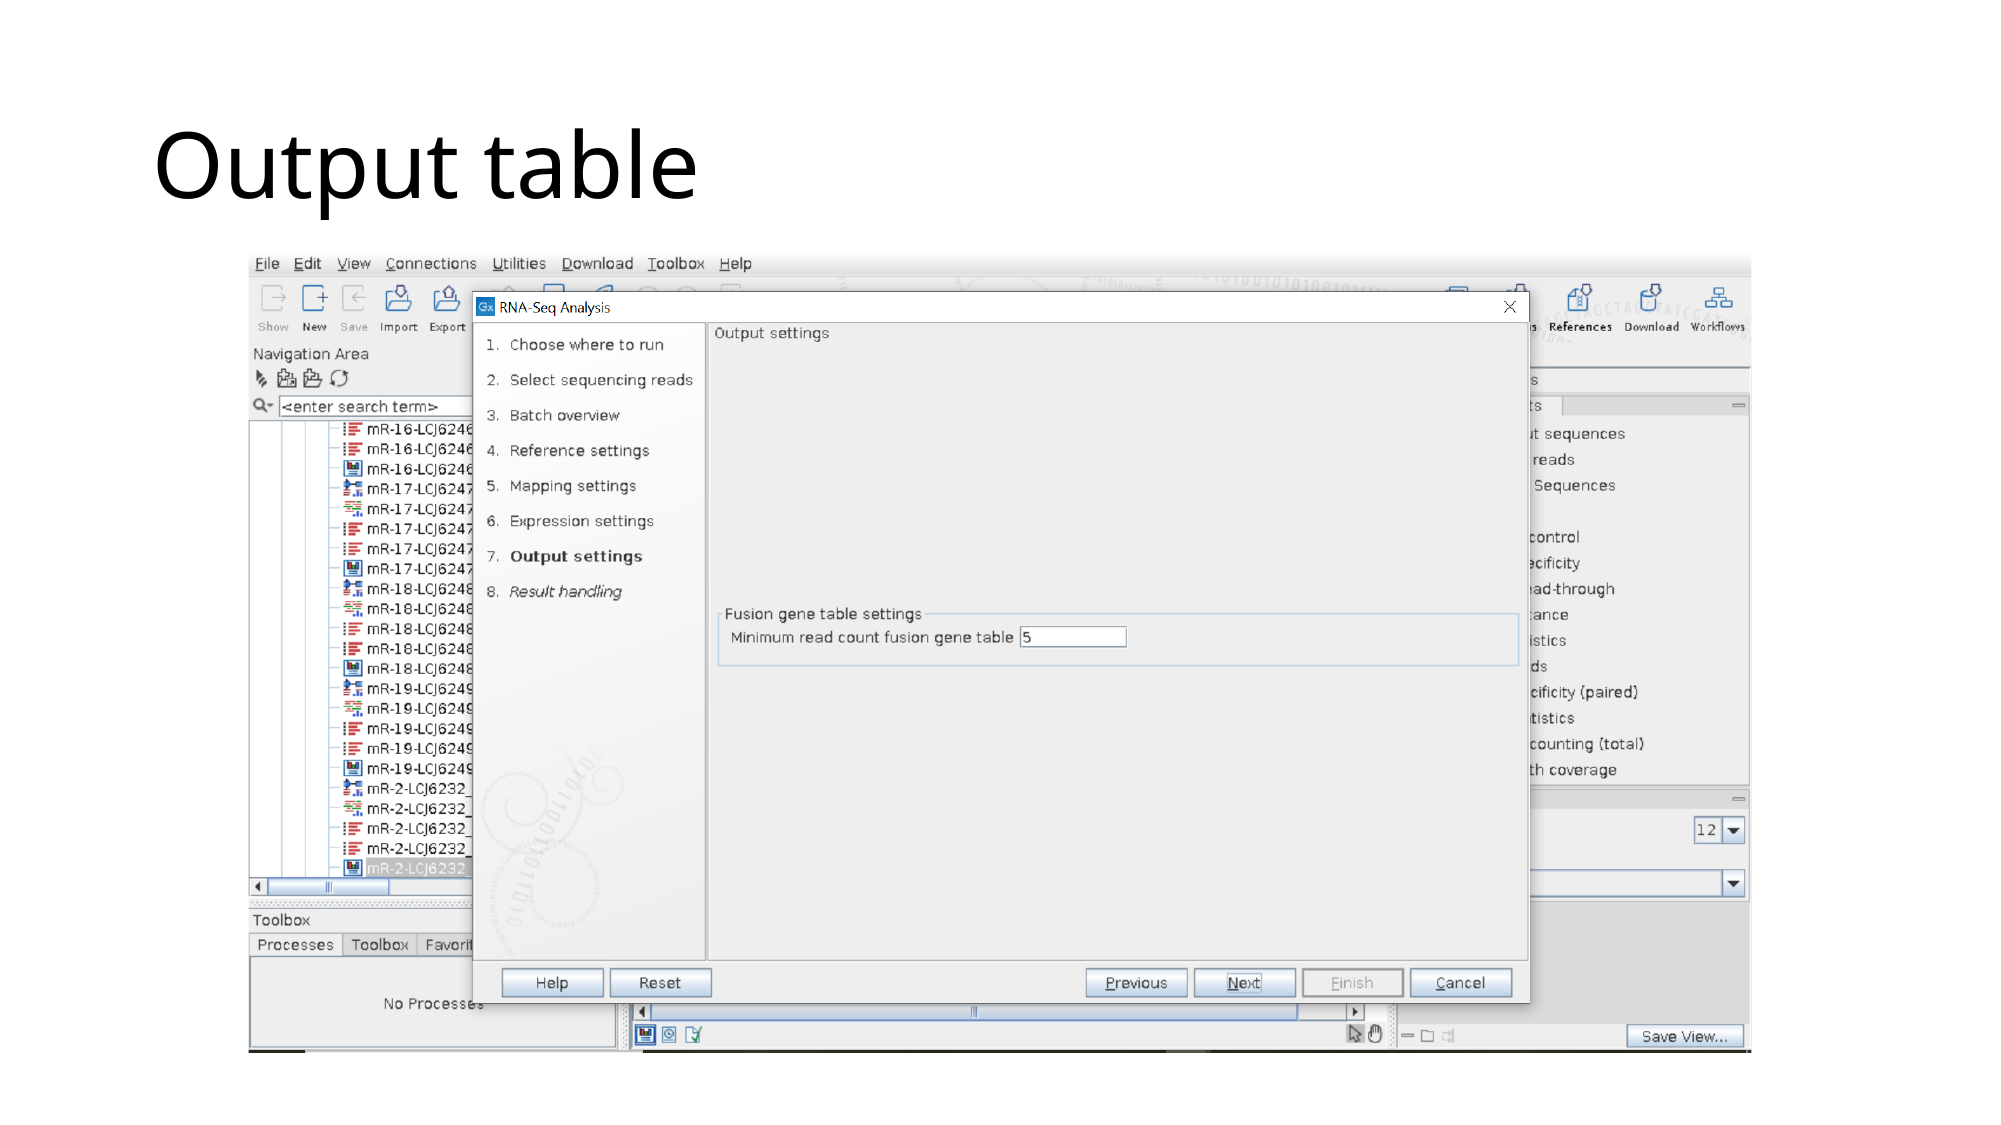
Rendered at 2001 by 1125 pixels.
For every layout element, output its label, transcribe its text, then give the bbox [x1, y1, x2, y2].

picture [248, 251, 1752, 1053]
title Output table [137, 59, 1863, 278]
